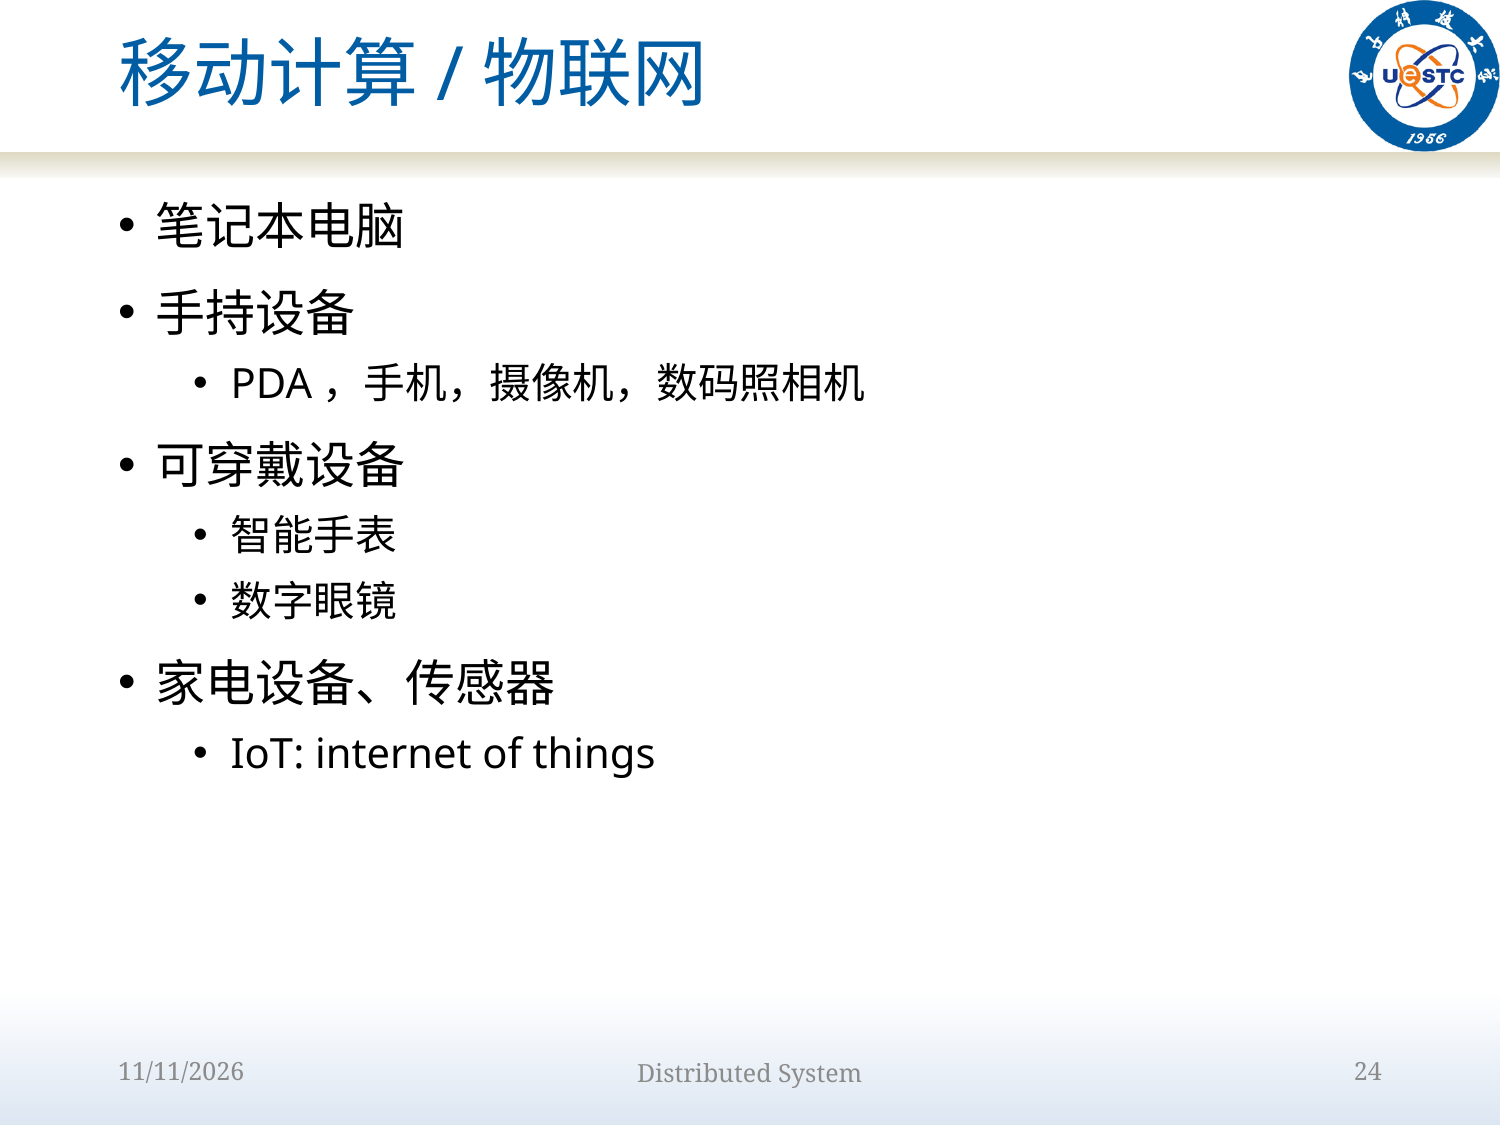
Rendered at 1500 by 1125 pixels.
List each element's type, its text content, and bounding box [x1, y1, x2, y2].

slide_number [103, 1042, 414, 1103]
slide_number 24 [1085, 1042, 1397, 1103]
picture [1348, 0, 1500, 152]
list 笔记本电脑 手持设备 PDA，手机，摄像机，数码照相机 可穿戴设备 智能手表 数字眼镜 家电设备、传感器 IoT: internet of things [103, 181, 1397, 1014]
title 移动计算/物联网 [103, 0, 1348, 153]
footer Distributed System [414, 1042, 1085, 1103]
